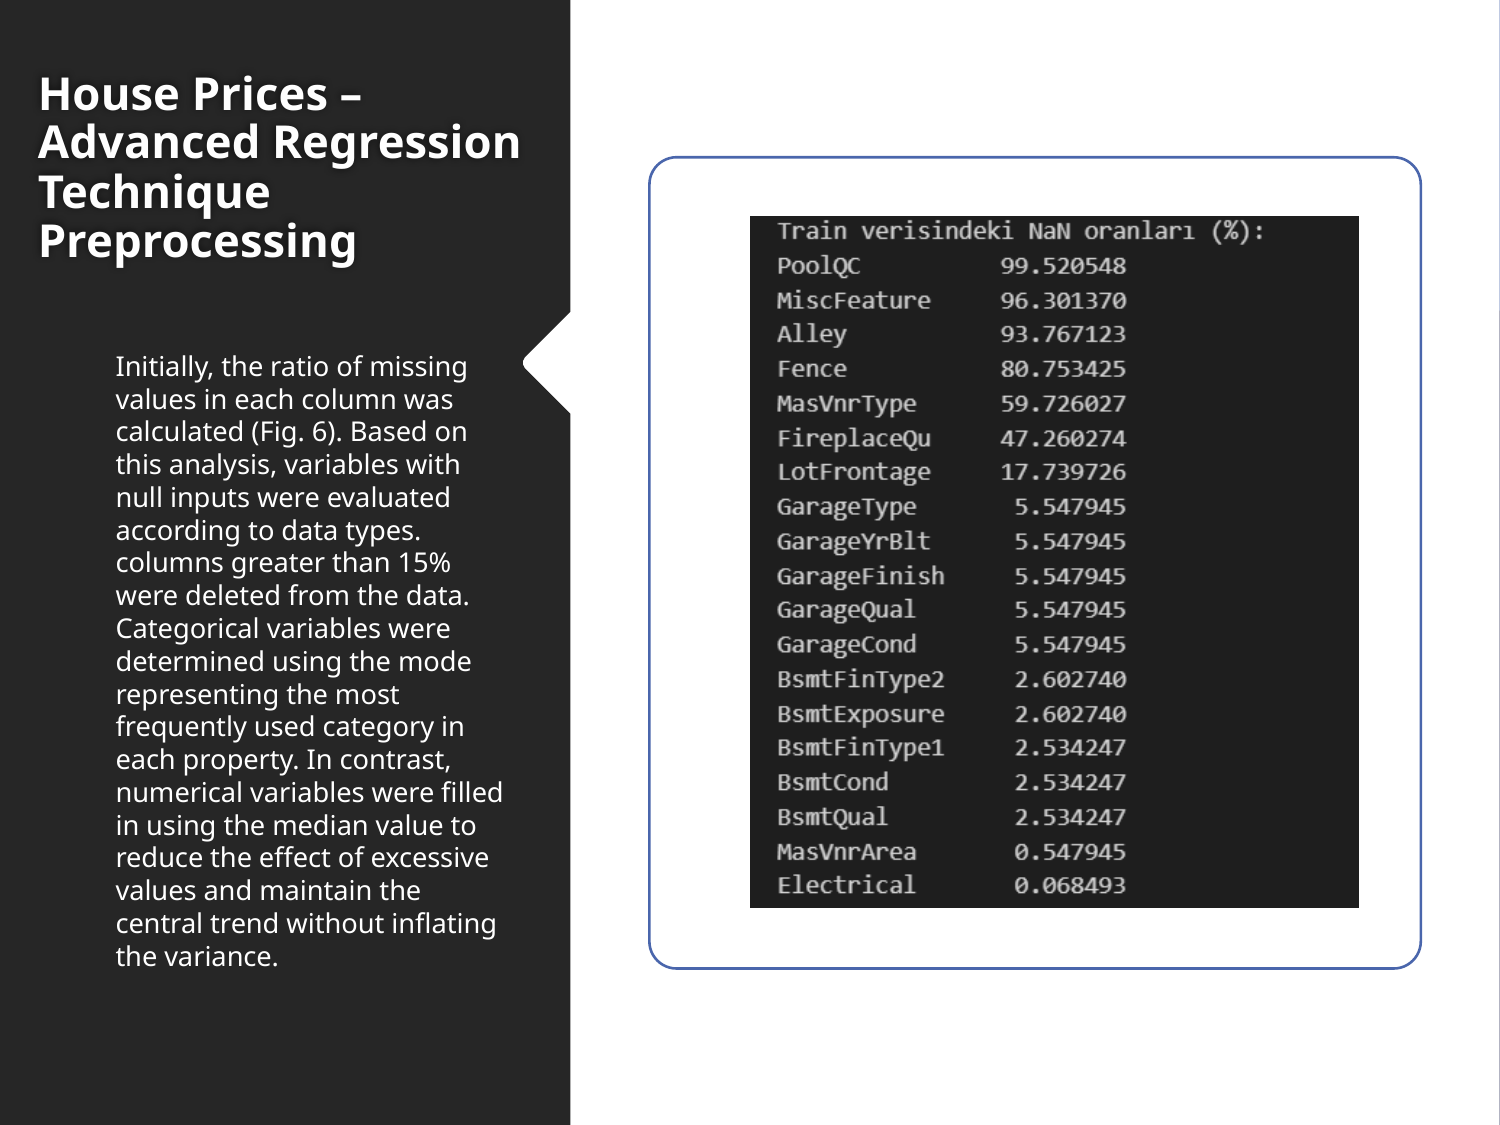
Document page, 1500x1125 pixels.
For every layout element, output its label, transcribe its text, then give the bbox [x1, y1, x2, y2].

text_box [648, 155, 1423, 970]
picture [749, 216, 1359, 909]
text_box [0, 0, 572, 1125]
title House Prices – Advanced Regression Technique Preprocessing [22, 39, 548, 330]
text_box [525, 0, 1500, 1125]
text_box Initially, the ratio of missing values in each column was calculated (Fig. 6). Based on this analysis, variables with null inputs were evaluated according to data types. columns greater than 15% were deleted from the data. Categorical variables were determined using the mode representing the most frequently used category in each property. In contrast, numerical variables were filled in using the median value to reduce the effect of excessive values and maintain the central trend without inflating the variance. [100, 329, 520, 992]
